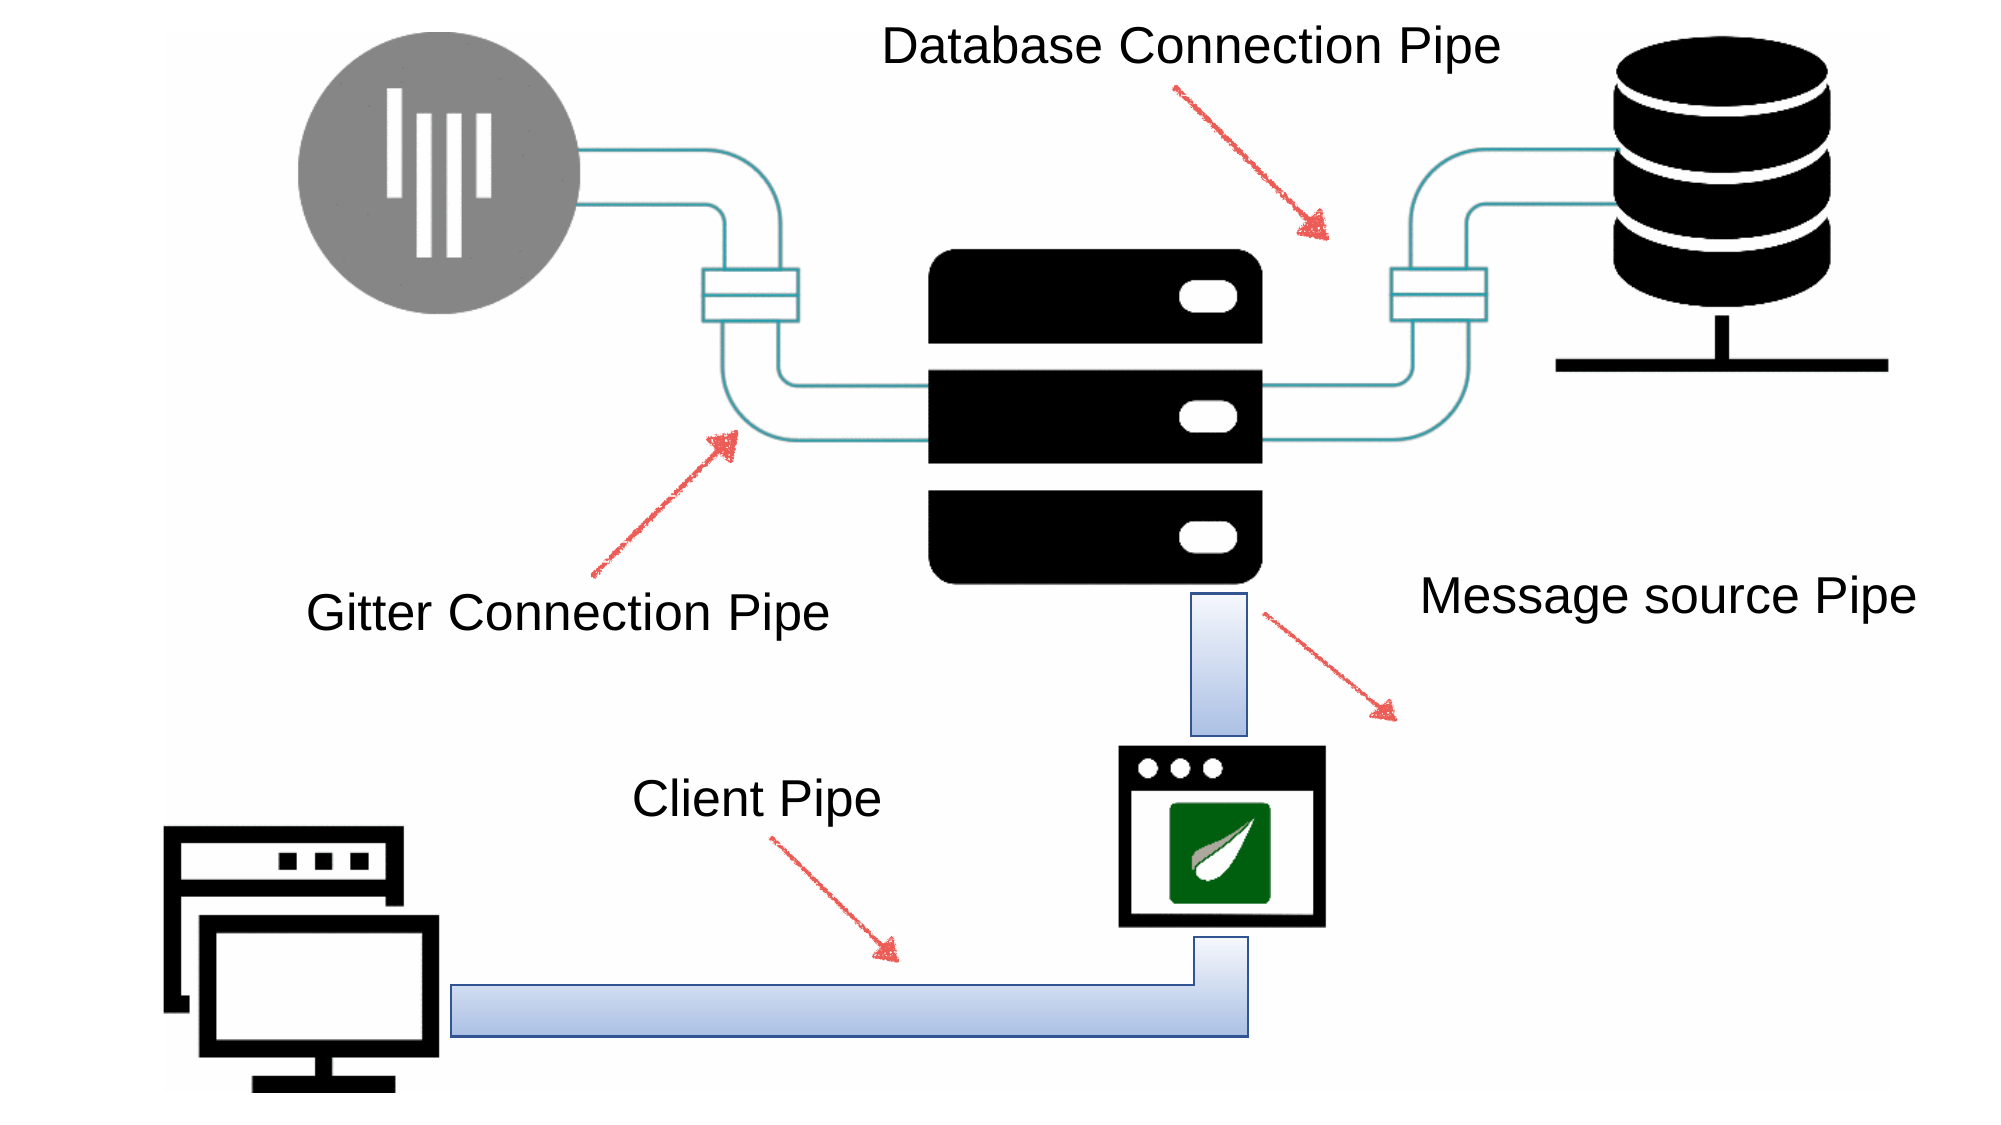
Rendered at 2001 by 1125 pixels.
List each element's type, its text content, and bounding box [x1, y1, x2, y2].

text_box [1171, 84, 1330, 241]
text_box [768, 835, 900, 963]
text_box [1261, 611, 1398, 722]
text_box [163, 32, 1890, 1093]
text_box [590, 429, 739, 578]
text_box [1190, 592, 1248, 737]
text_box Client Pipe [615, 757, 898, 835]
text_box Gitter Connection Pipe [304, 578, 834, 641]
text_box Message source Pipe [1403, 554, 1934, 632]
text_box Database Connection Pipe [879, 11, 1526, 74]
text_box [450, 936, 1249, 1038]
